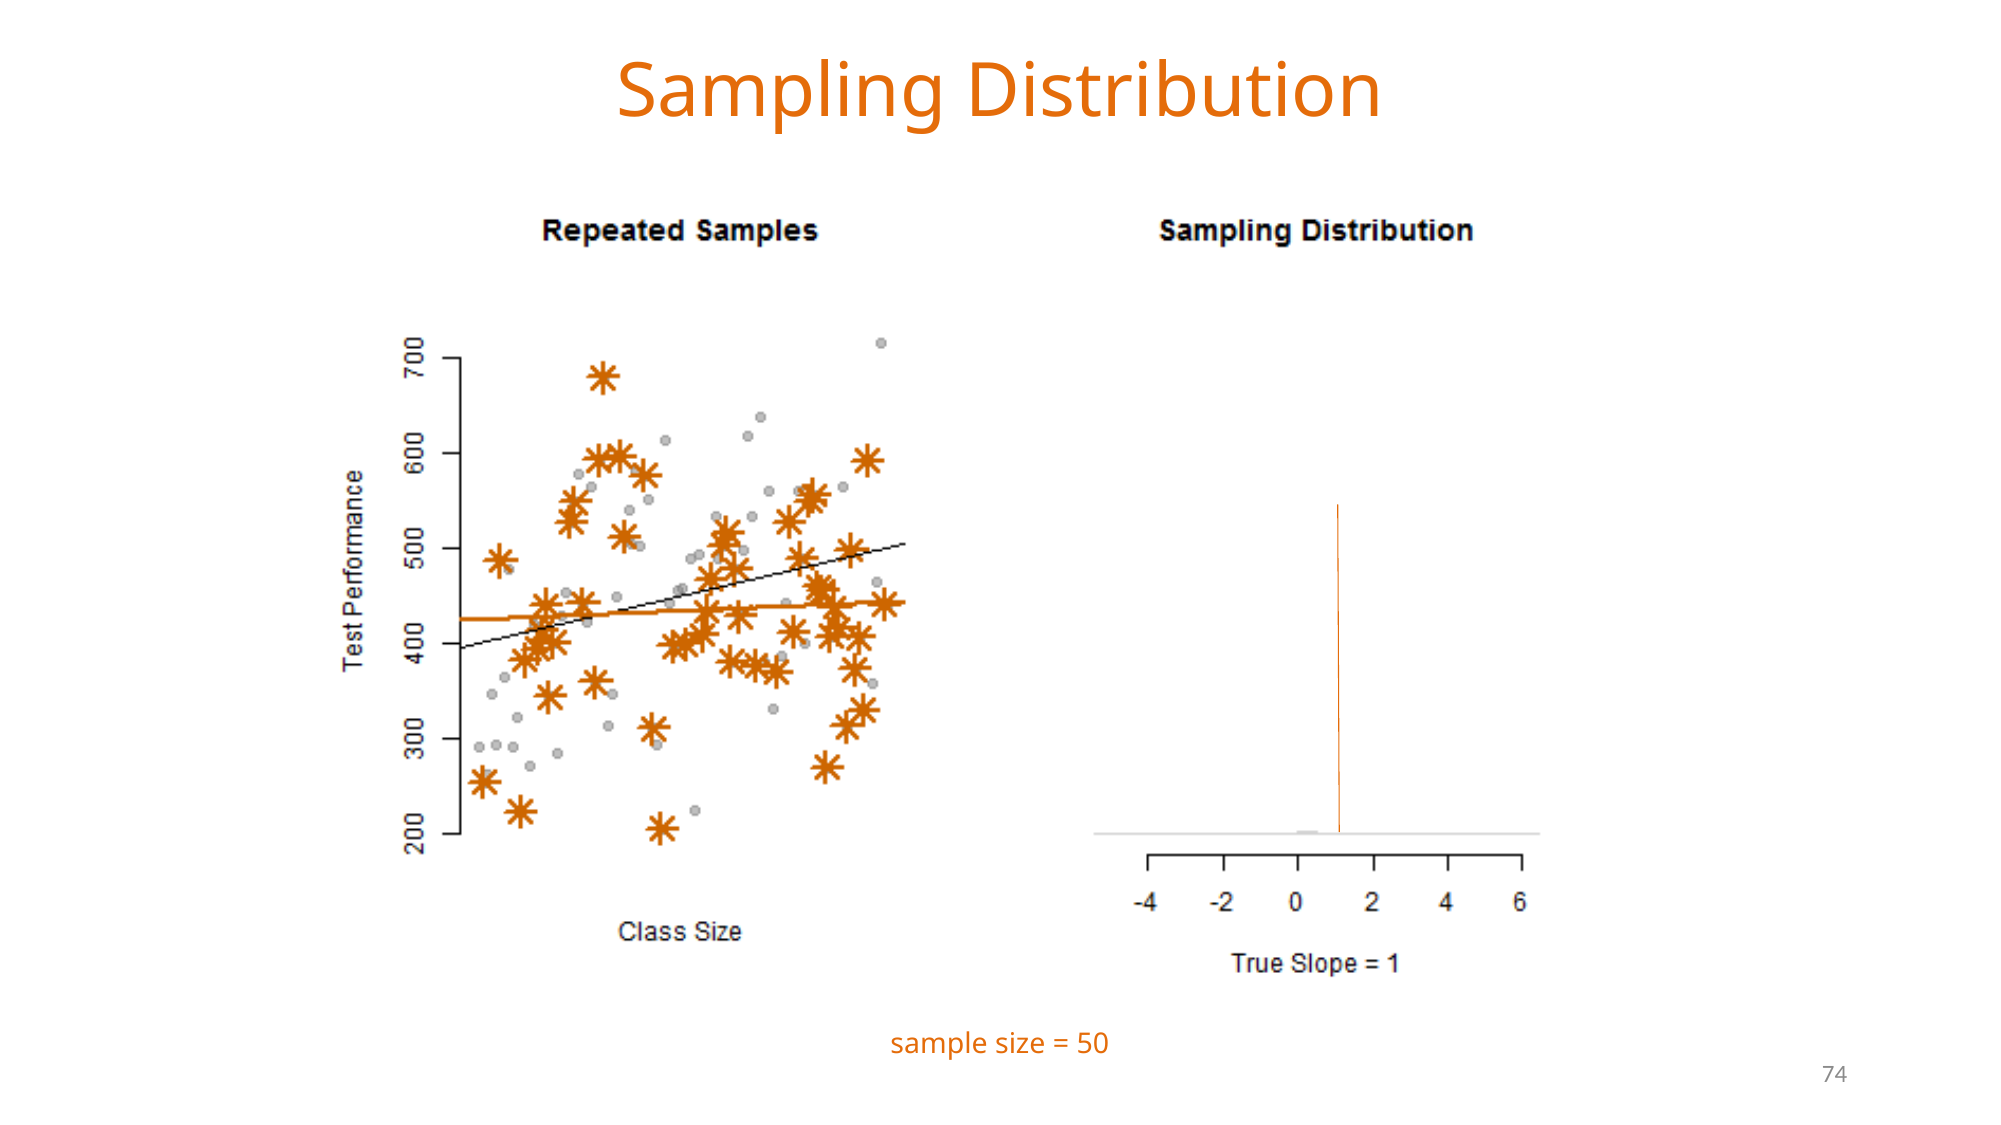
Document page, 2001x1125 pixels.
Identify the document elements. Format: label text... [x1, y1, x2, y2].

slide_number 74 [1412, 1042, 1863, 1103]
text_box Sampling Distribution [534, 0, 1466, 134]
text_box sample size = 50 [630, 1011, 1370, 1125]
picture [334, 165, 1604, 1011]
